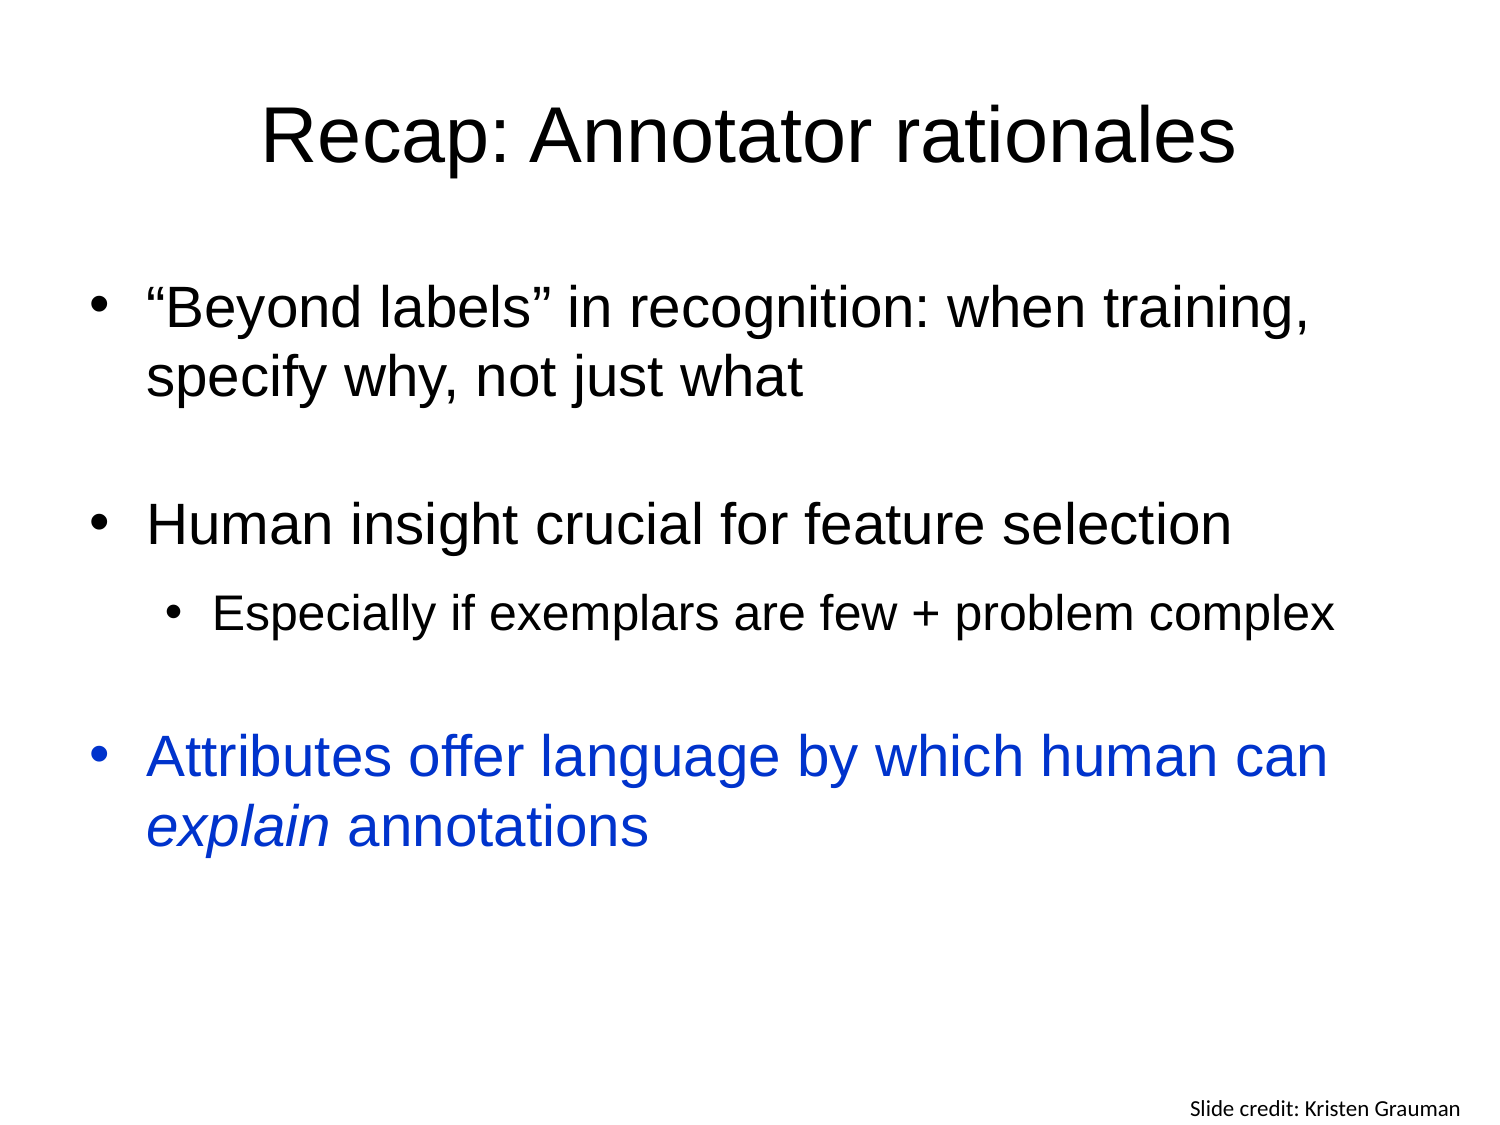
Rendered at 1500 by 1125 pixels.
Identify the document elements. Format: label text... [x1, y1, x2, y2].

list “Beyond labels” in recognition: when training, specify why, not just what Human insight crucial for feature selection Especially if exemplars are few + problem complex Attributes offer language by which human can explain annotations [74, 261, 1425, 1004]
title Recap: Annotator rationales [74, 36, 1425, 225]
text_box Slide credit: Kristen Grauman [1175, 1086, 1500, 1125]
